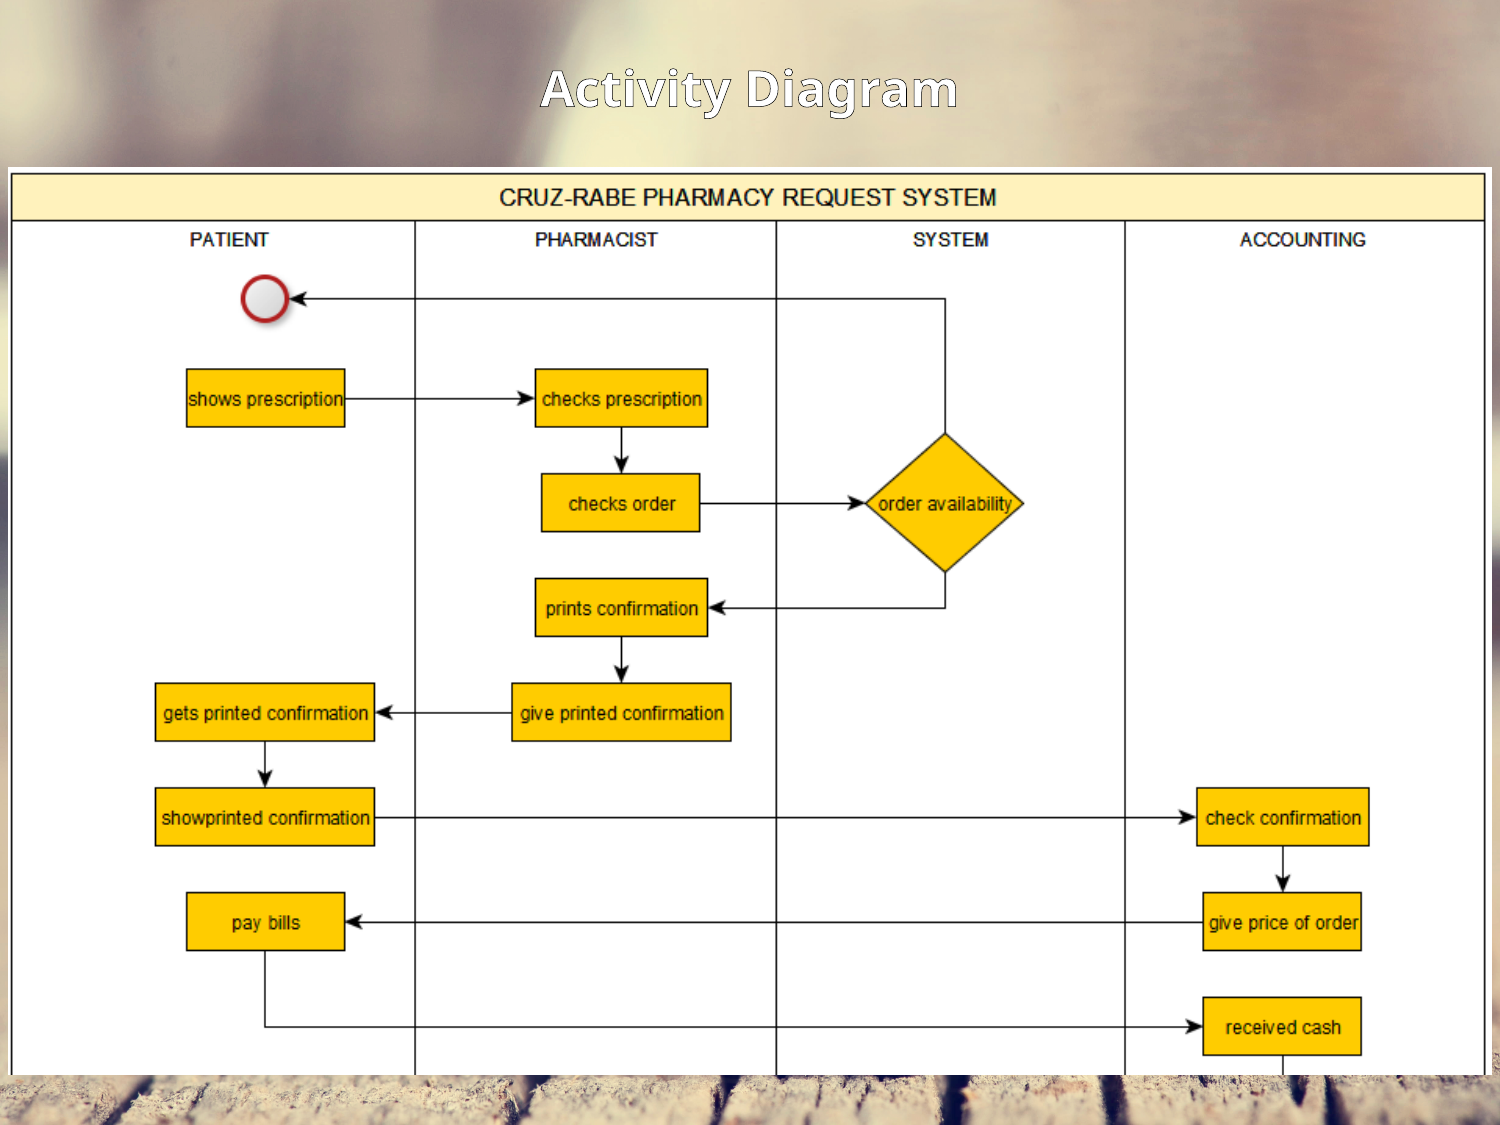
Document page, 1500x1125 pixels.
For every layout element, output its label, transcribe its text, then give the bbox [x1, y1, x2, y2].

picture [0, 0, 1500, 1125]
text_box Activity Diagram [525, 49, 975, 124]
